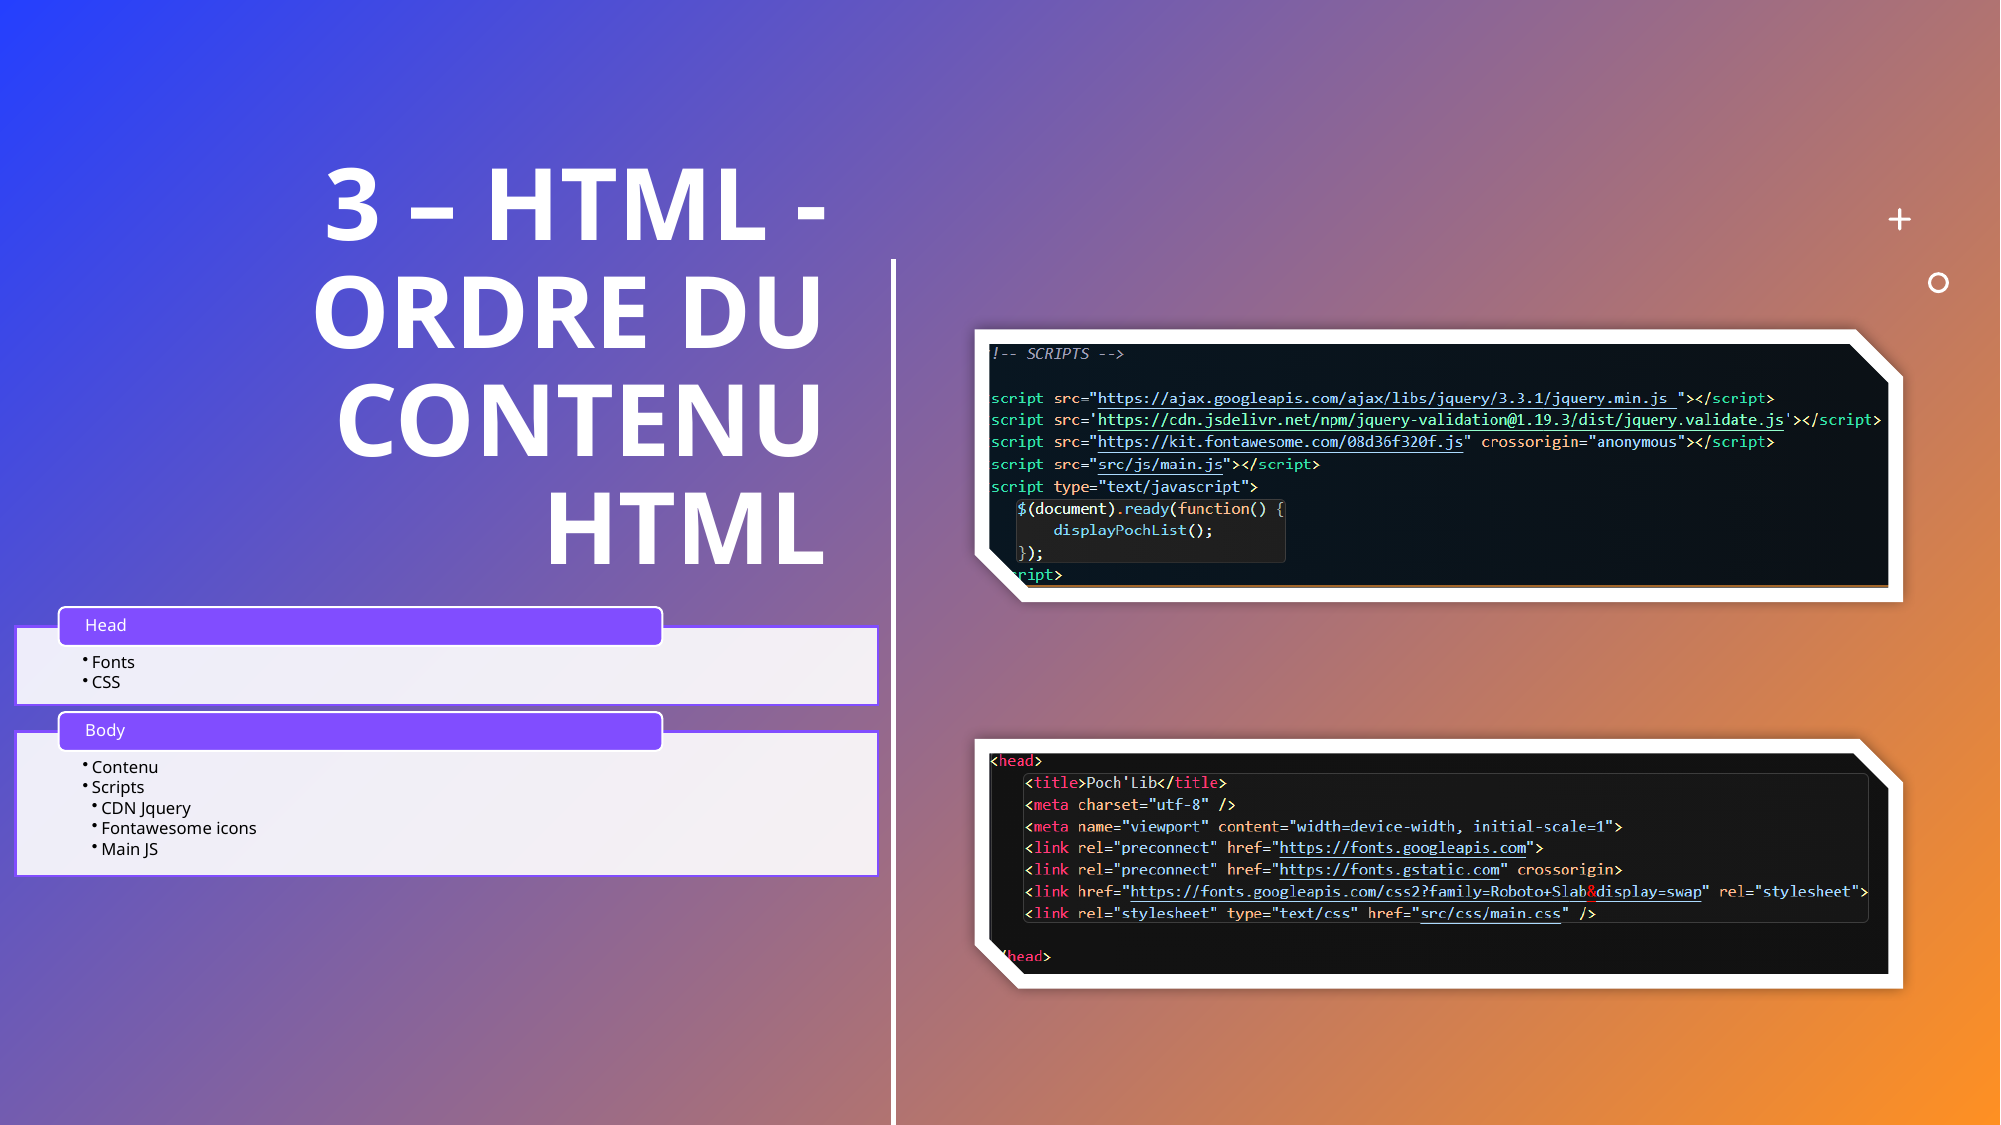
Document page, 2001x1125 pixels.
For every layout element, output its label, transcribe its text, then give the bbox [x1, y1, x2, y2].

title 3 – HTML - ORDRE DU CONTENU HTML [65, 146, 843, 576]
text_box [1888, 207, 1912, 231]
picture [981, 746, 1896, 982]
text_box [15, 594, 879, 889]
text_box [1927, 272, 1949, 294]
text_box [0, 0, 2000, 1125]
picture [981, 336, 1896, 595]
